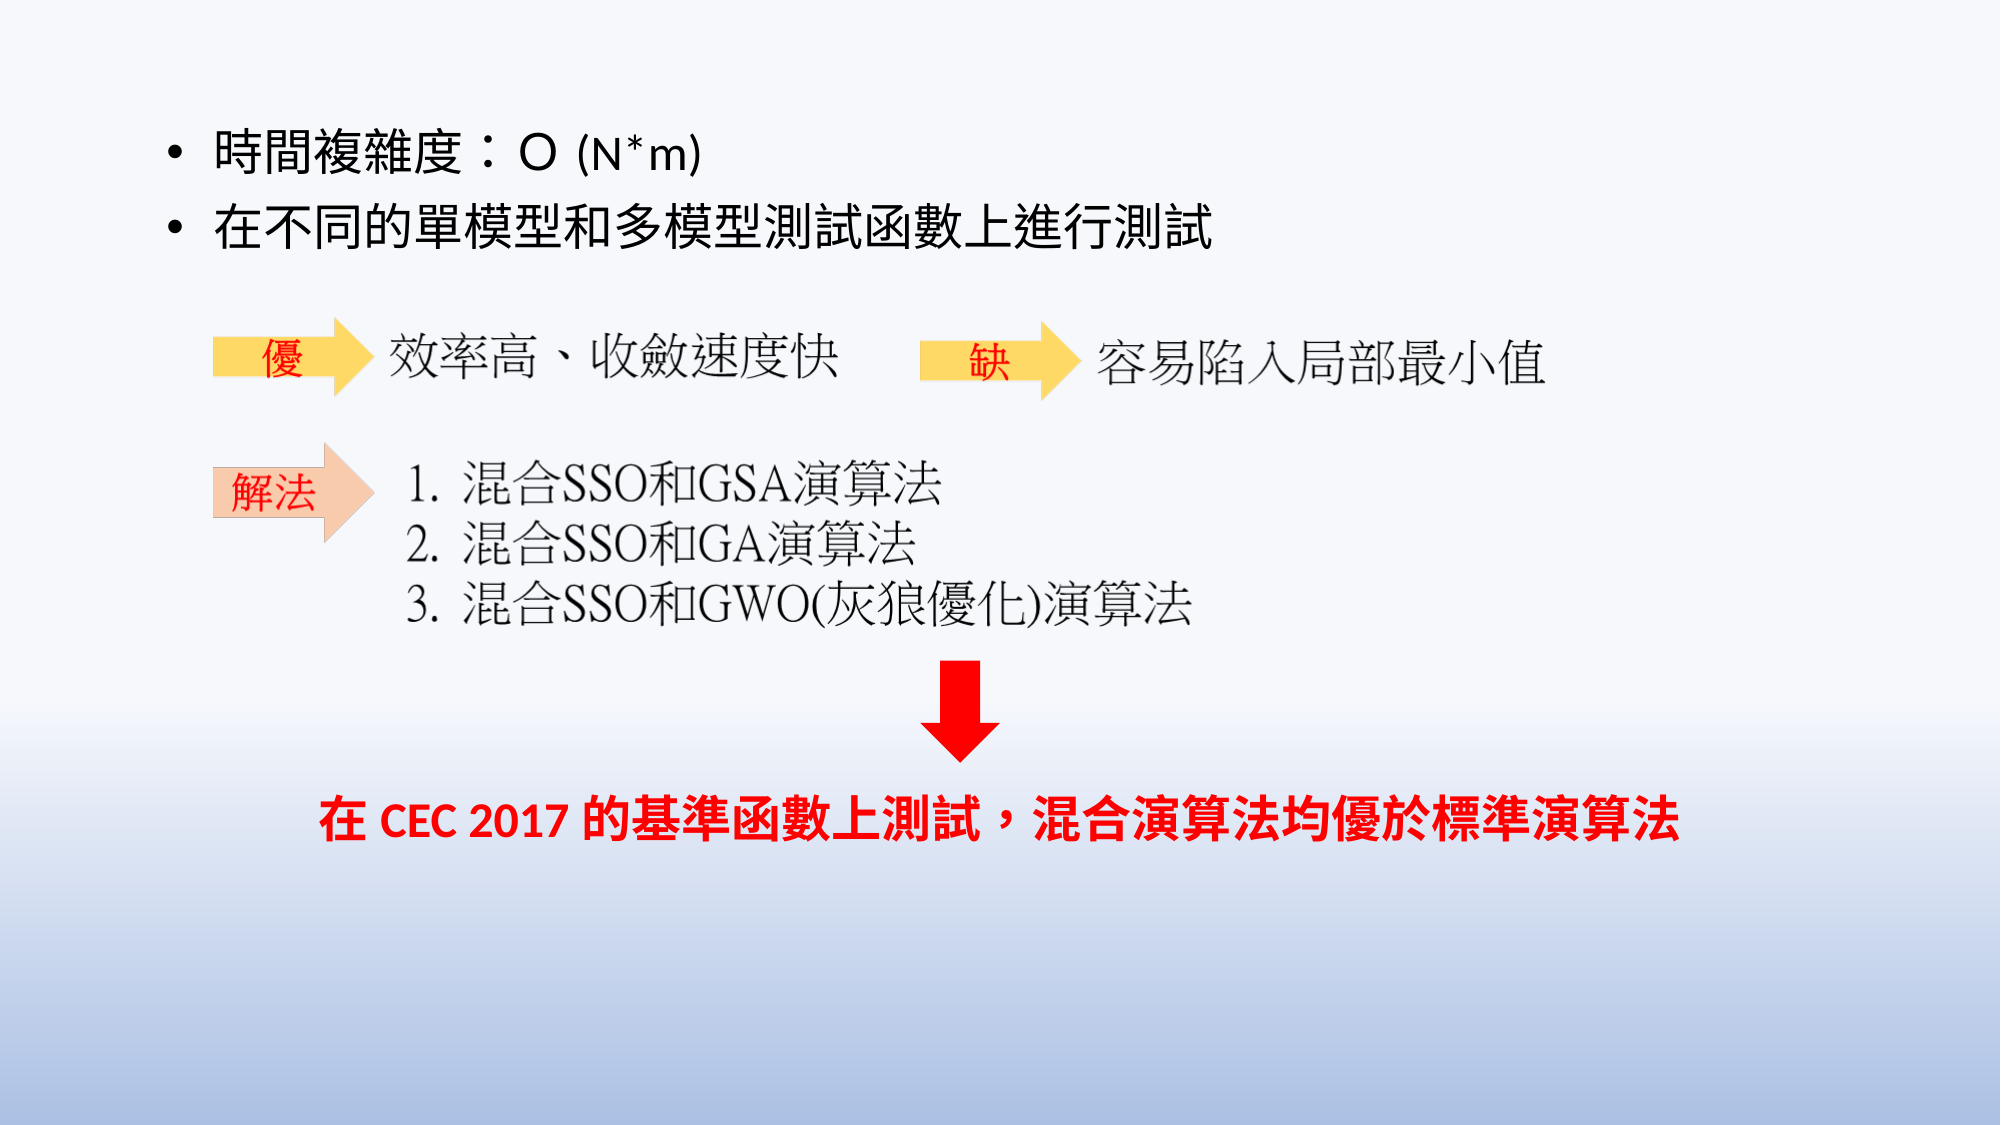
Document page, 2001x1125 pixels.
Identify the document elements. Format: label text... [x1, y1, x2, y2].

text_box 在CEC 2017的基準函數上測試，混合演算法均優於標準演算法 [303, 780, 1697, 855]
list 時間複雜度：Ｏ(N*m) 在不同的單模型和多模型測試函數上進行測試 [151, 119, 1849, 773]
text_box [917, 661, 1003, 765]
picture [206, 307, 1577, 661]
